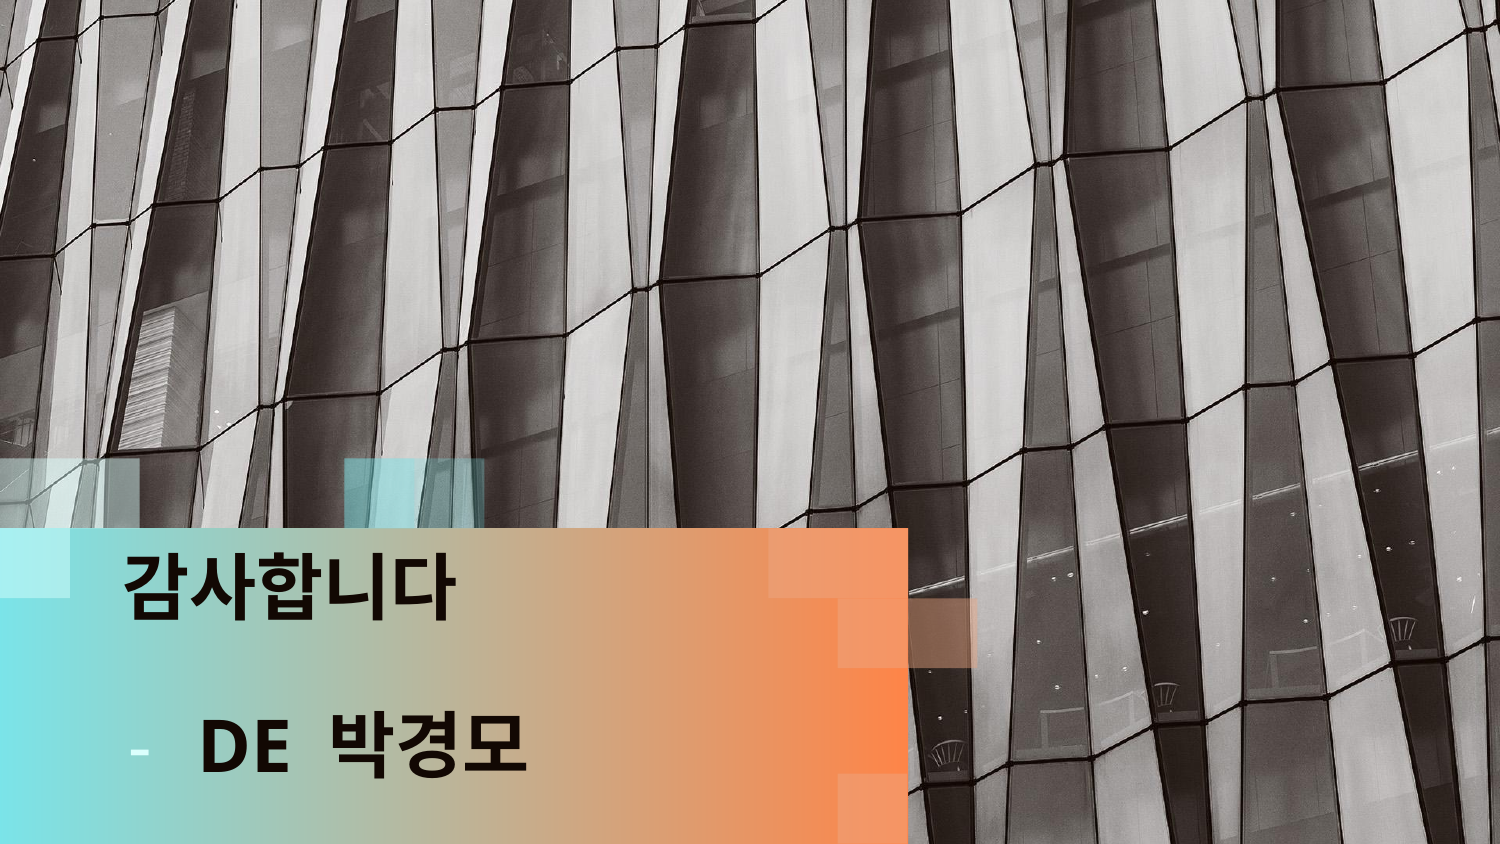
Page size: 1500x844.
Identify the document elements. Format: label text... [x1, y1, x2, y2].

picture [0, 0, 1500, 844]
title 감사합니다 DE 박경모 [107, 536, 899, 707]
